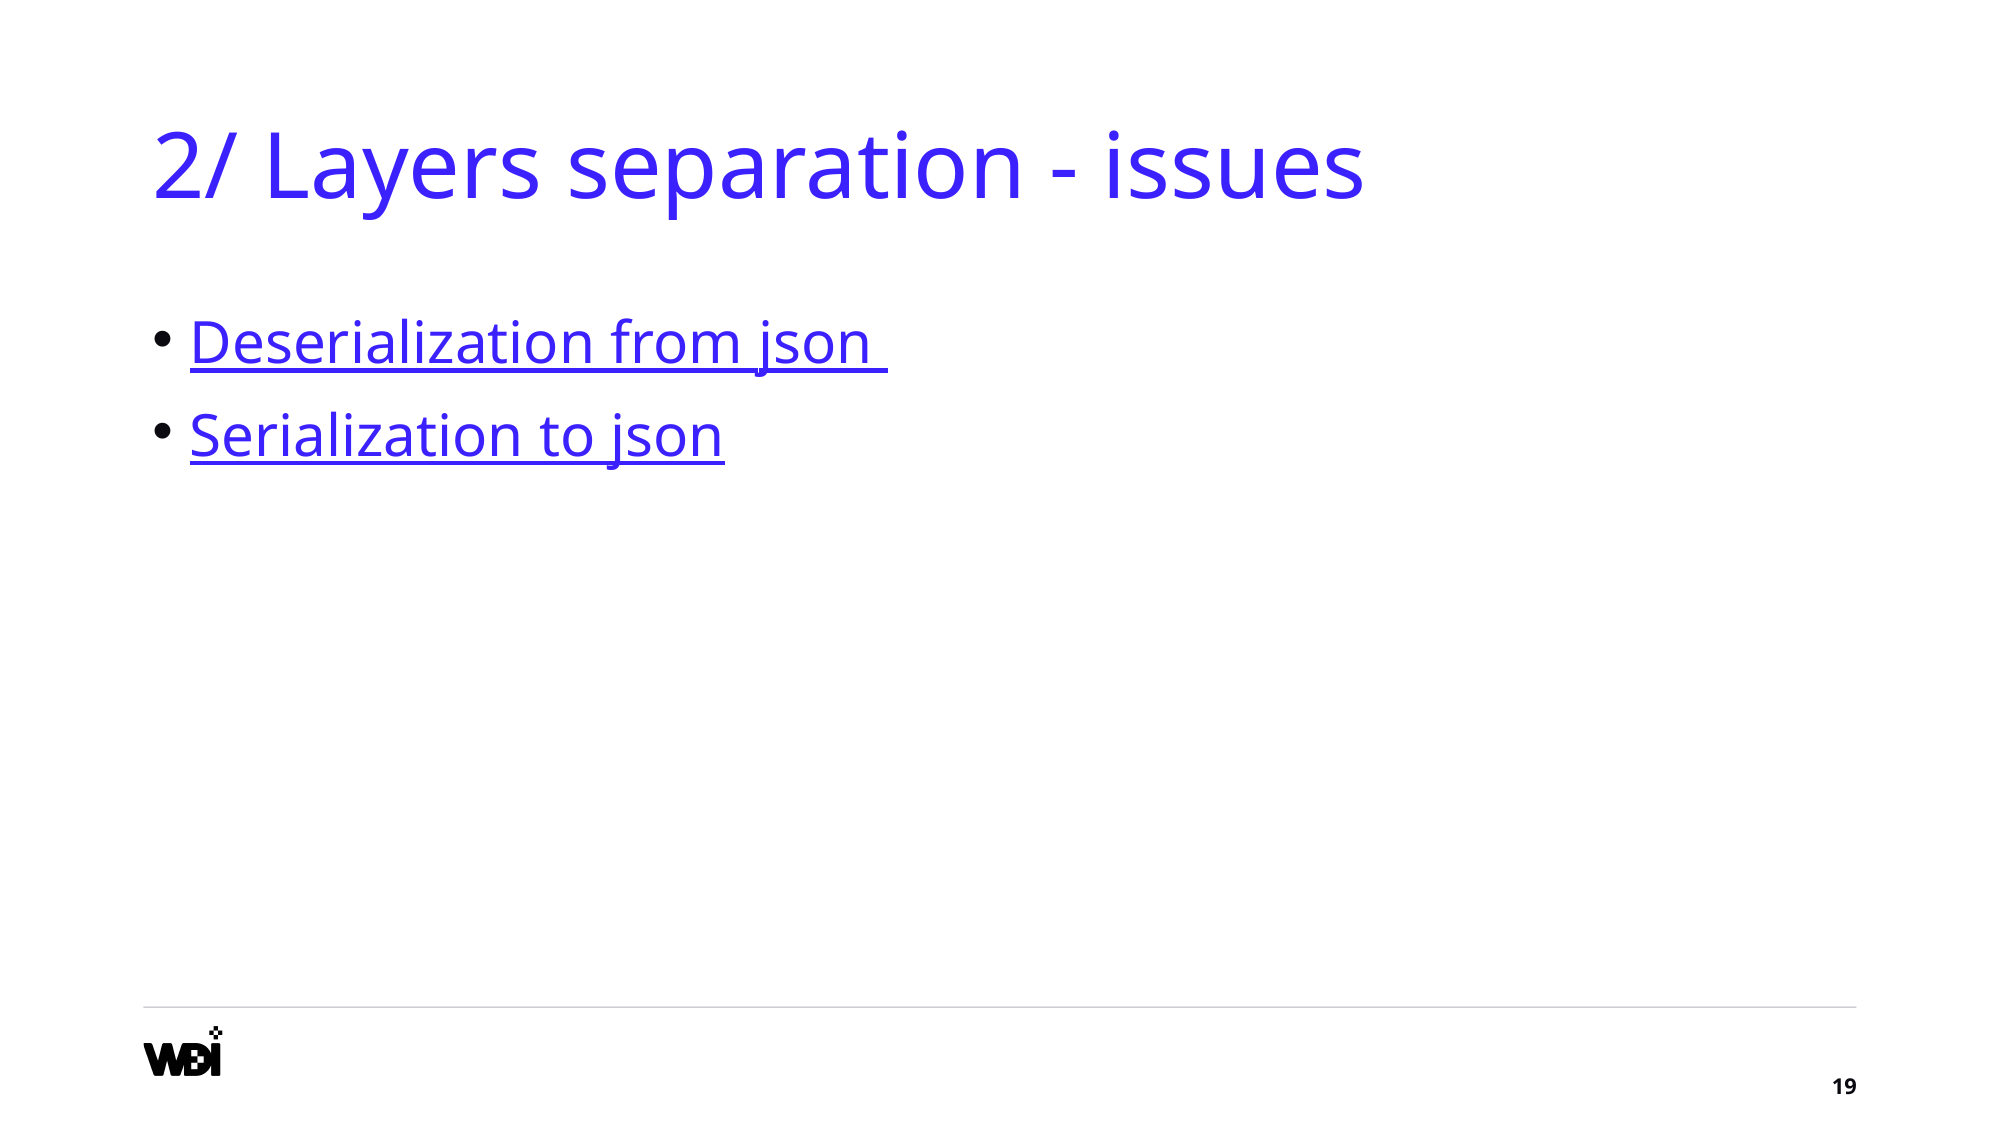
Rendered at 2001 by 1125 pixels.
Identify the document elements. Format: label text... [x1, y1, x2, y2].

slide_number 19 [1412, 1014, 1863, 1103]
picture [143, 1026, 229, 1078]
title 2/ Layers separation - issues [137, 59, 1863, 278]
list Deserialization from json Serialization to json [137, 299, 1863, 1014]
